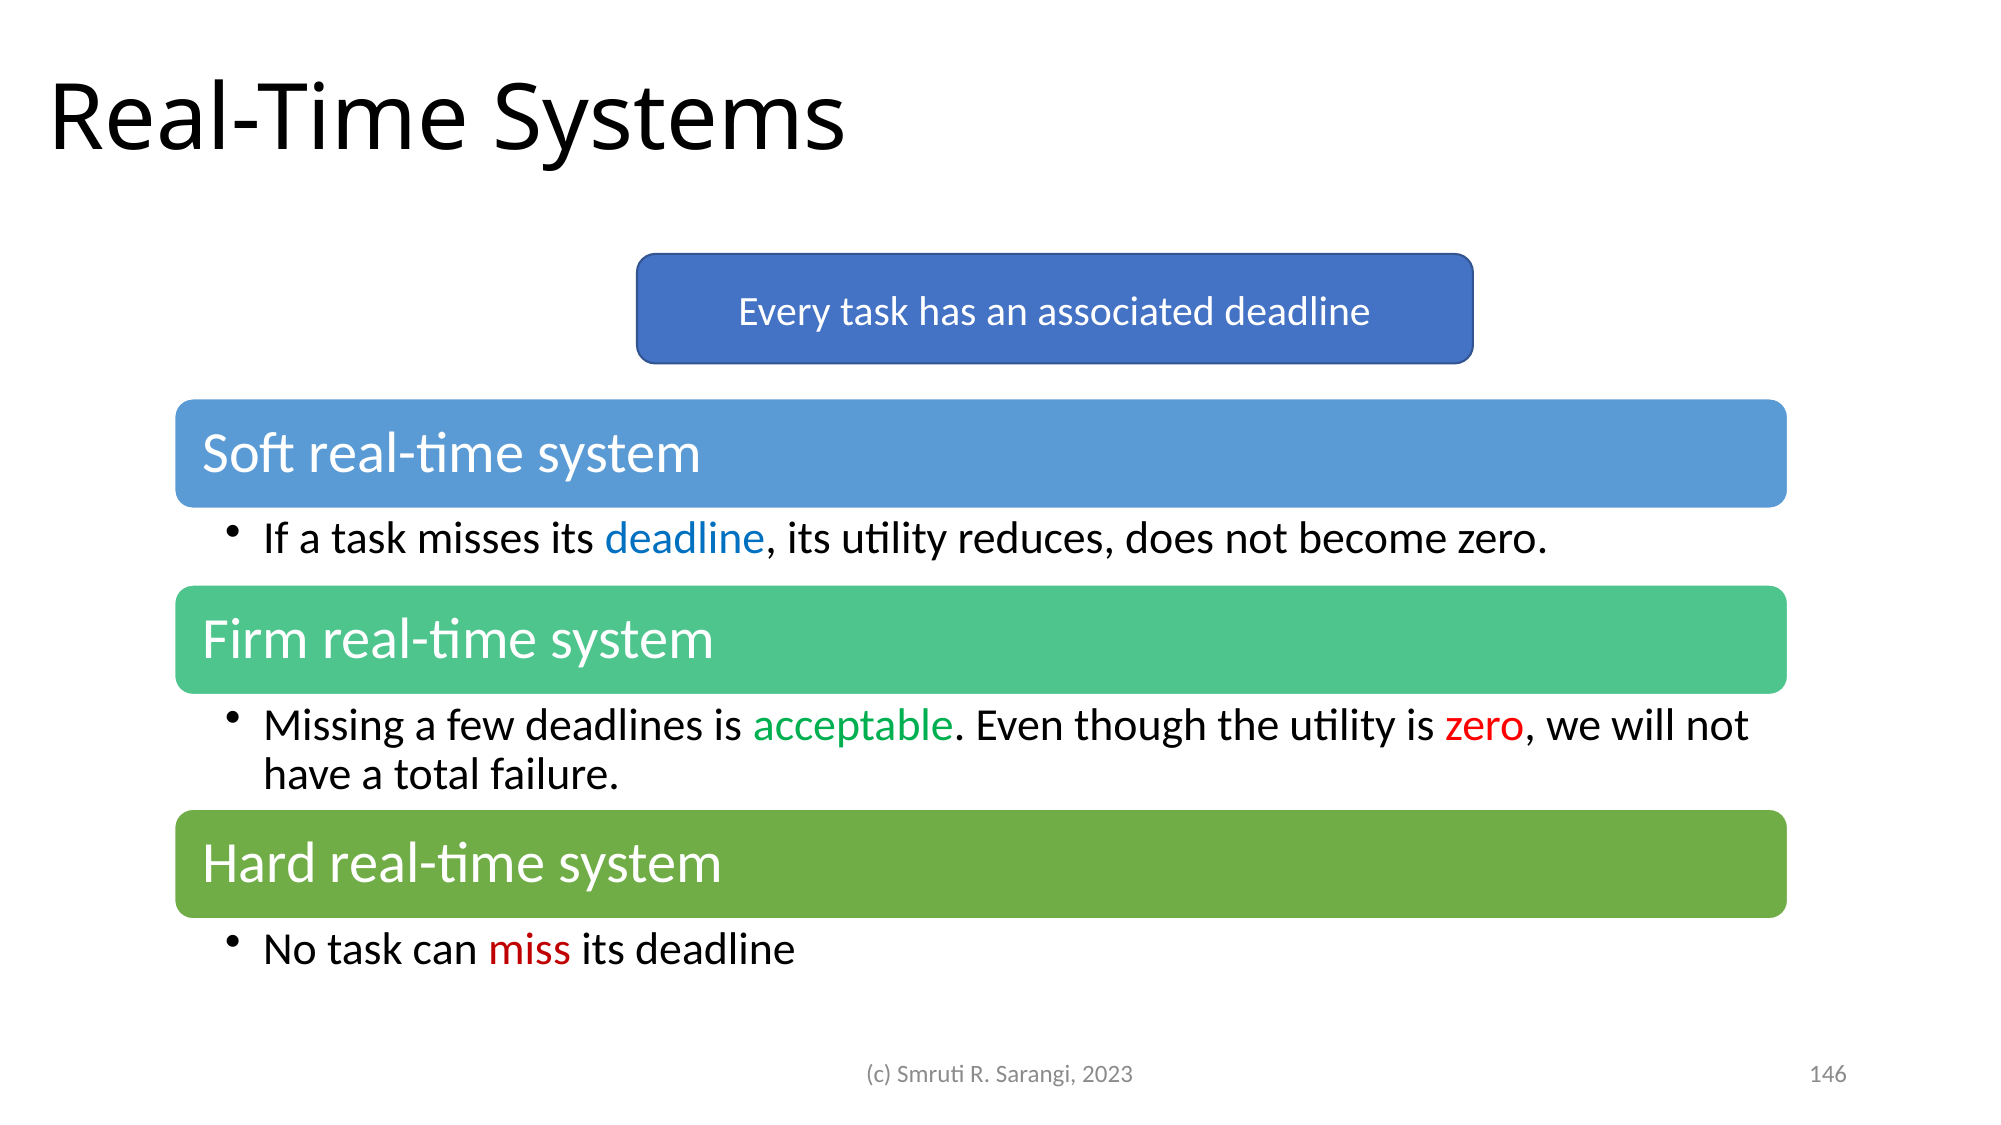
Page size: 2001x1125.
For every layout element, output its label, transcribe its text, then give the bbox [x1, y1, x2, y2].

title Real-Time Systems [32, 11, 1758, 229]
footer (c) Smruti R. Sarangi, 2023 [662, 1042, 1338, 1103]
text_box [174, 388, 1788, 1005]
text_box Every task has an associated deadline [635, 252, 1474, 365]
slide_number 146 [1412, 1042, 1863, 1103]
